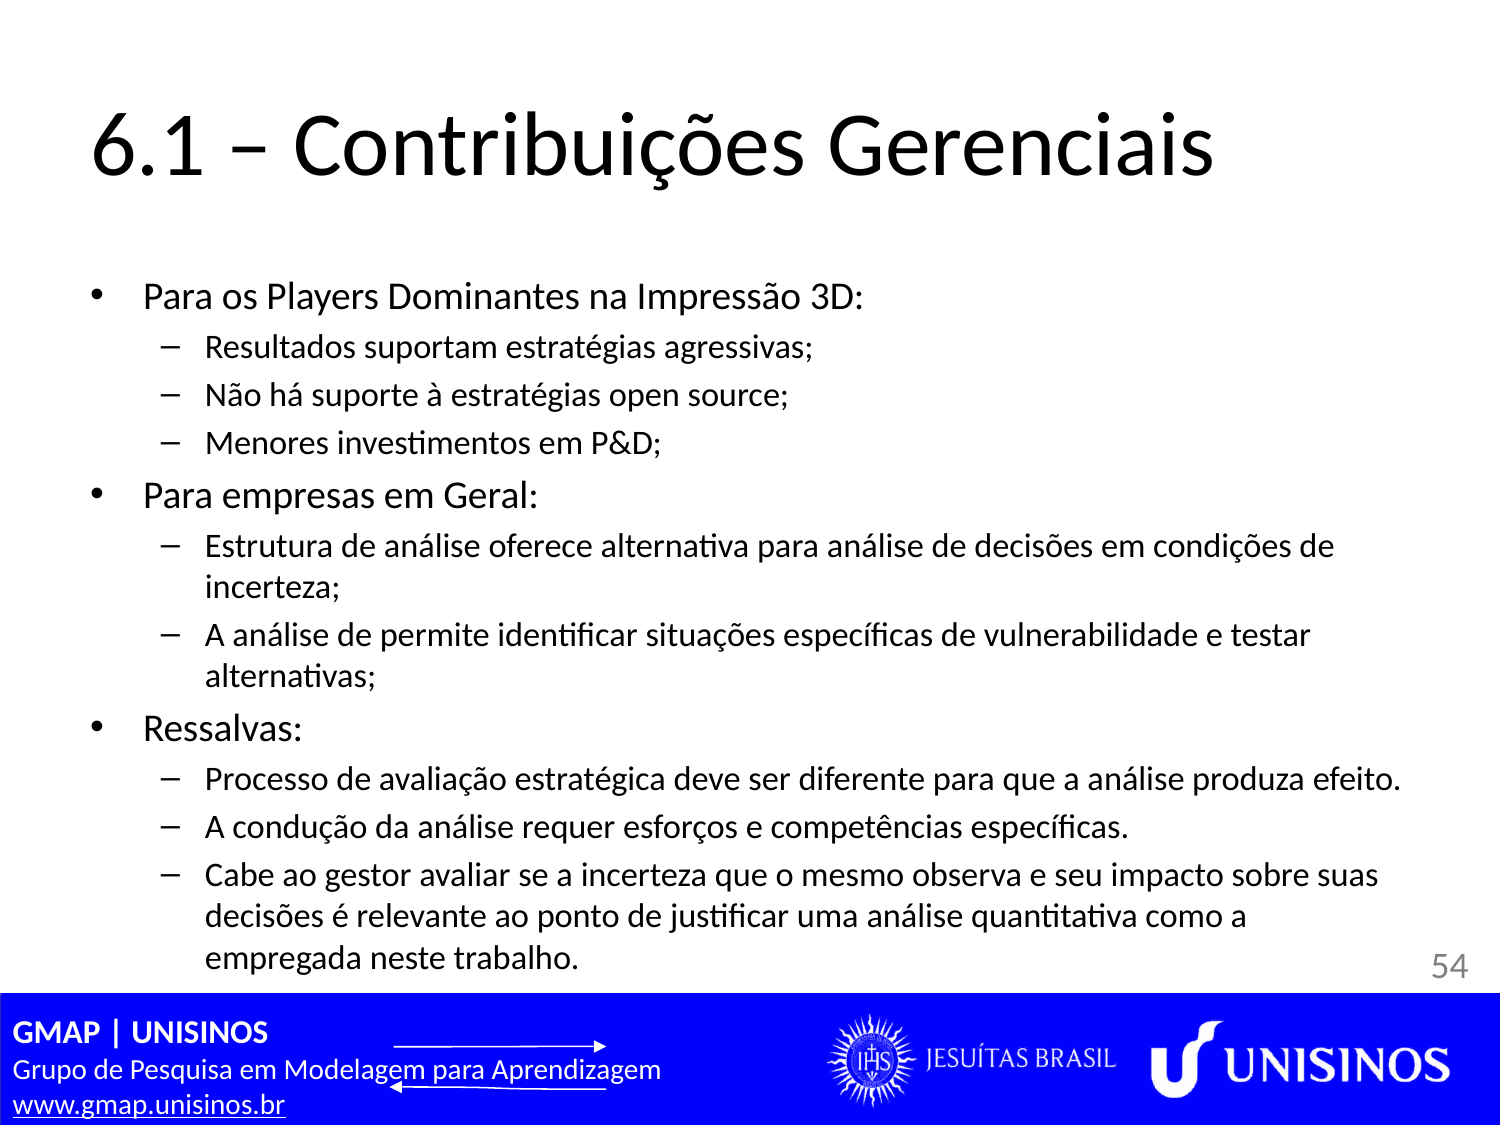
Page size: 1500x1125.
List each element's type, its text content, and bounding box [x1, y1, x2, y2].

title 6.1 – Contribuições Gerenciais [75, 45, 1425, 233]
picture [0, 993, 1500, 1125]
list Para os Players Dominantes na Impressão 3D: Resultados suportam estratégias agressivas; Não há suporte à estratégias open source; Menores investimentos em P&D; Para empresas em Geral: Estrutura de análise oferece alternativa para análise de decisões em condições de incerteza; A análise de permite identificar situações específicas de vulnerabilidade e testar alternativas; Ressalvas: Processo de avaliação estratégica deve ser diferente para que a análise produza efeito. A condução da análise requer esforços e competências específicas. Cabe ao gestor avaliar se a incerteza que o mesmo observa e seu impacto sobre suas decisões é relevante ao ponto de justificar uma análise quantitativa como a empregada neste trabalho. [75, 262, 1425, 1005]
